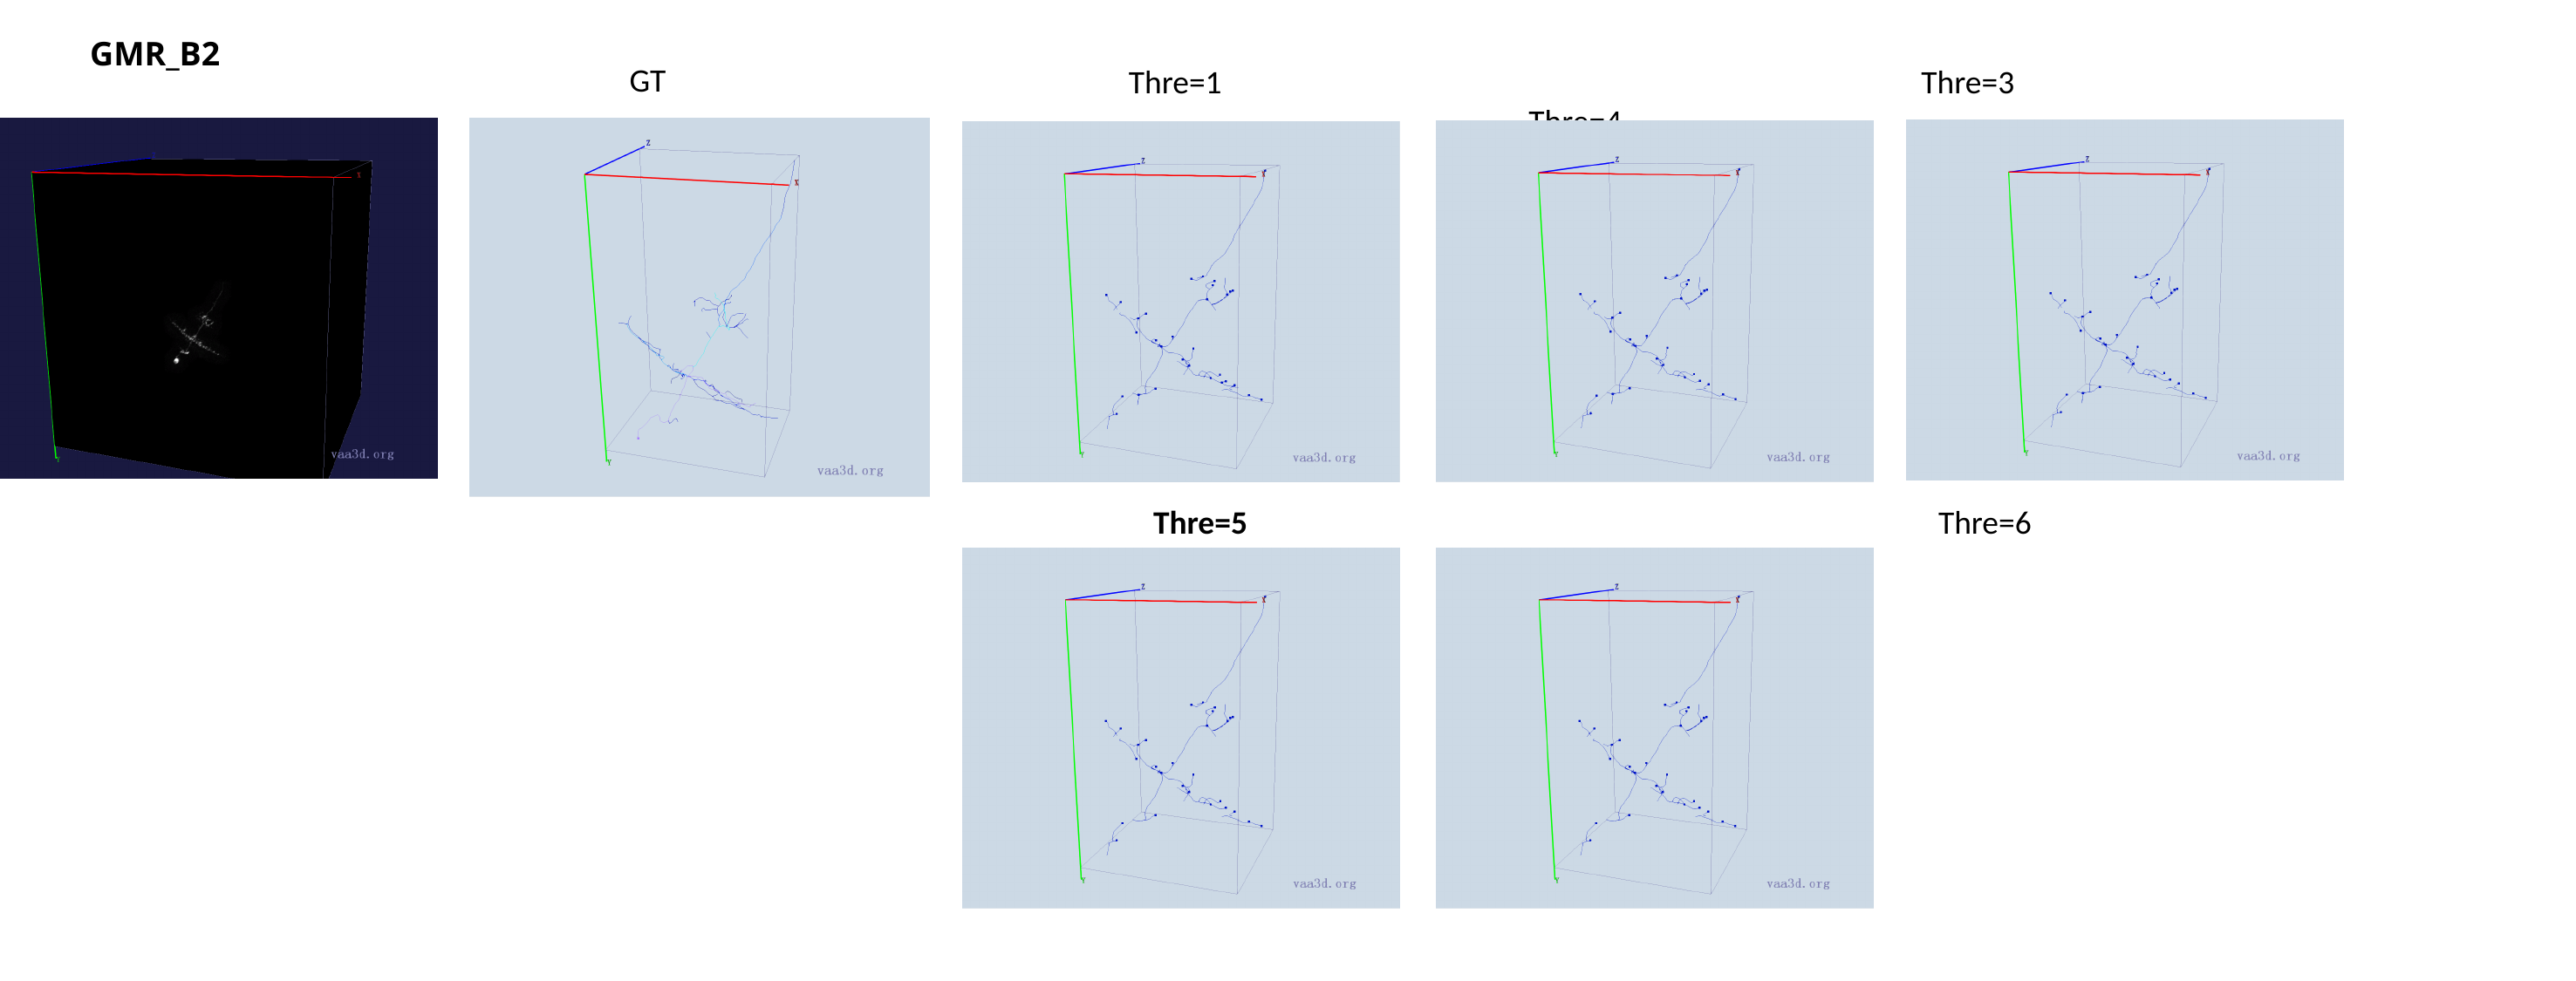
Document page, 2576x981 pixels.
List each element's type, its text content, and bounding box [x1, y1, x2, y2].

picture [962, 121, 1400, 482]
picture [469, 118, 930, 498]
text_box Thre=5 Thre=6 [1140, 494, 2446, 548]
text_box Thre=1 Thre=3 Thre=4 [1116, 54, 2421, 146]
picture [1906, 119, 2344, 480]
picture [1436, 120, 1874, 482]
text_box GMR_B2 [77, 26, 234, 78]
picture [0, 118, 438, 479]
picture [962, 548, 1400, 909]
picture [1436, 548, 1874, 909]
text_box GT [616, 52, 700, 106]
